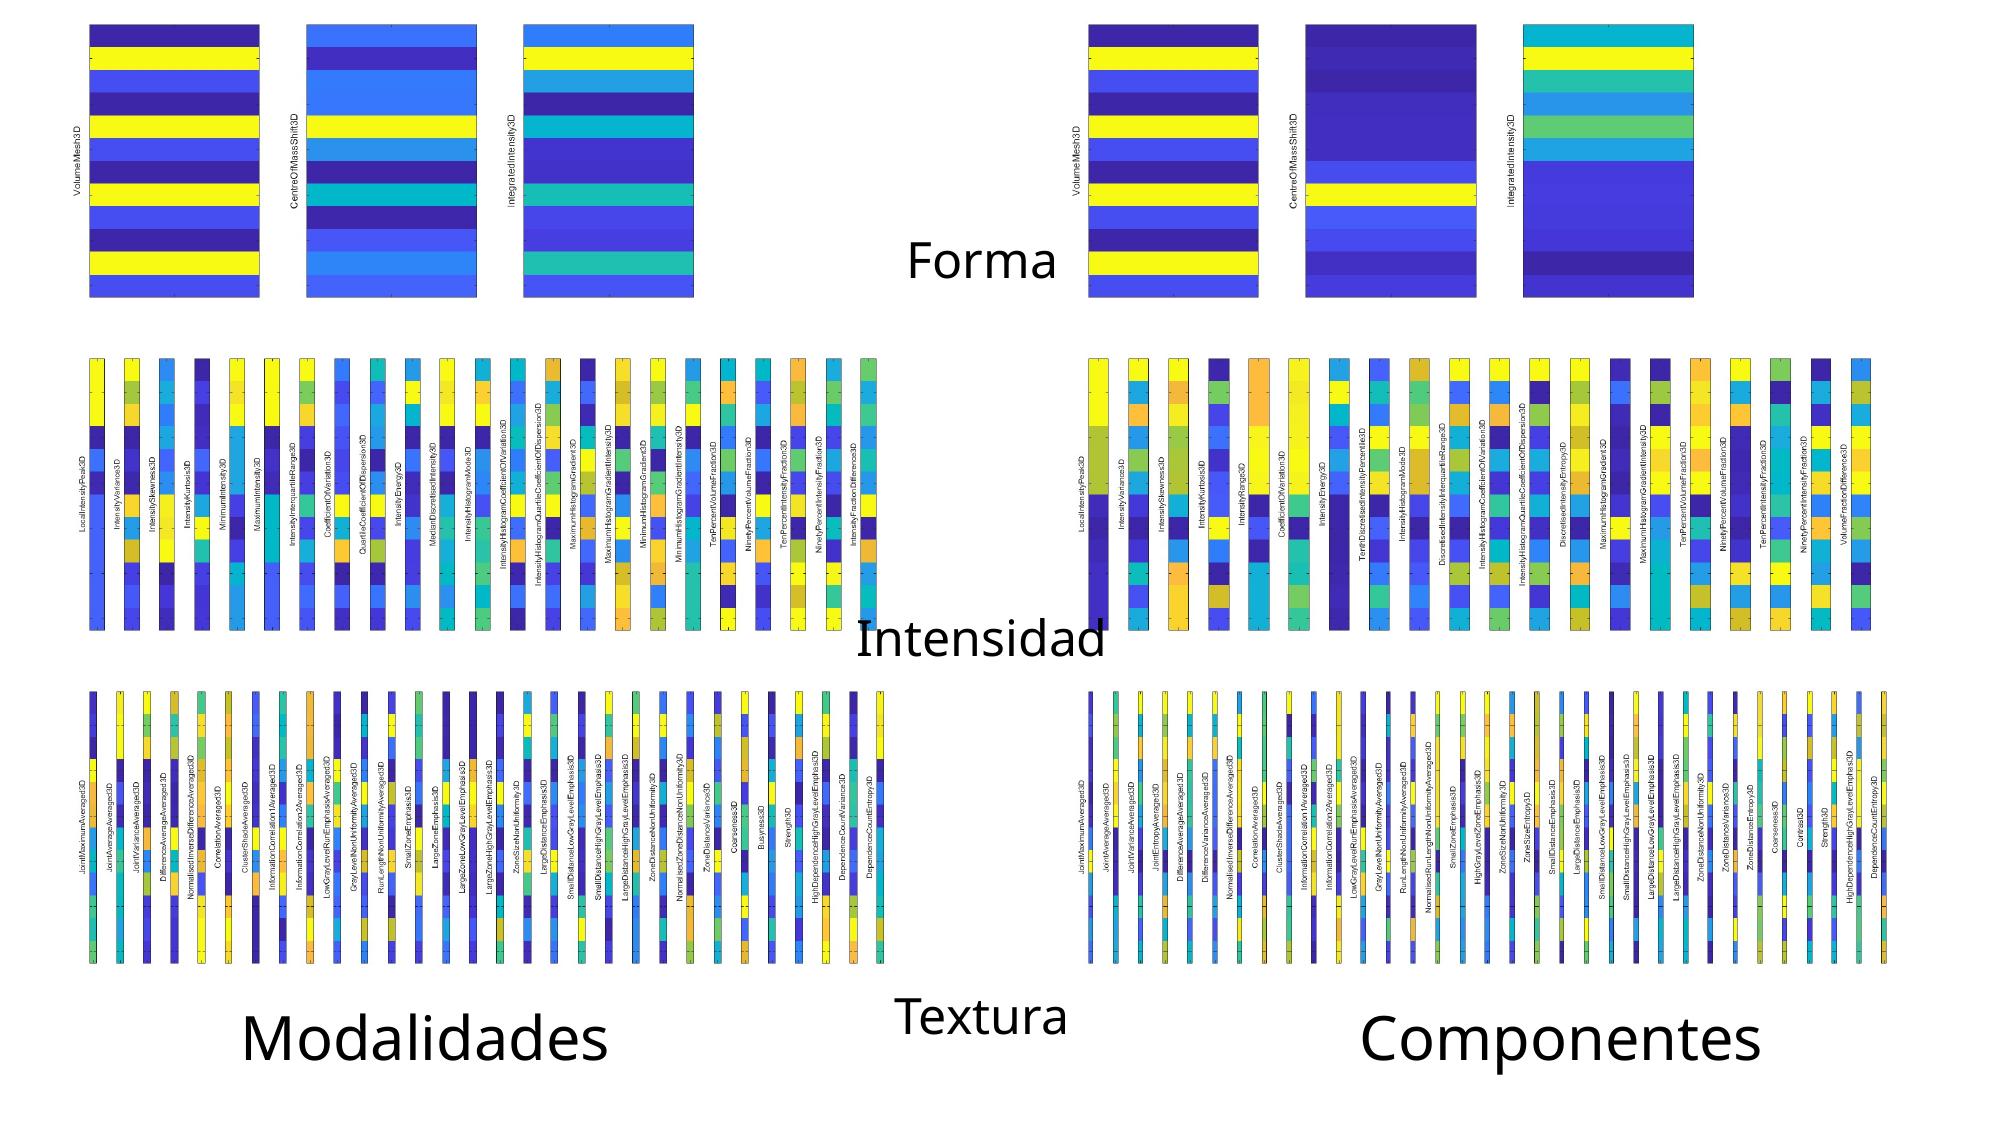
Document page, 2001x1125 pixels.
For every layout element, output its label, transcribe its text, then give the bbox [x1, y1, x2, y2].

text_box Forma Intensidad Textura [835, 1000, 1129, 1107]
title Modalidades Componentes [1129, 1000, 1951, 1082]
picture [0, 0, 2000, 1000]
title Modalidades Componentes [225, 1000, 835, 1082]
